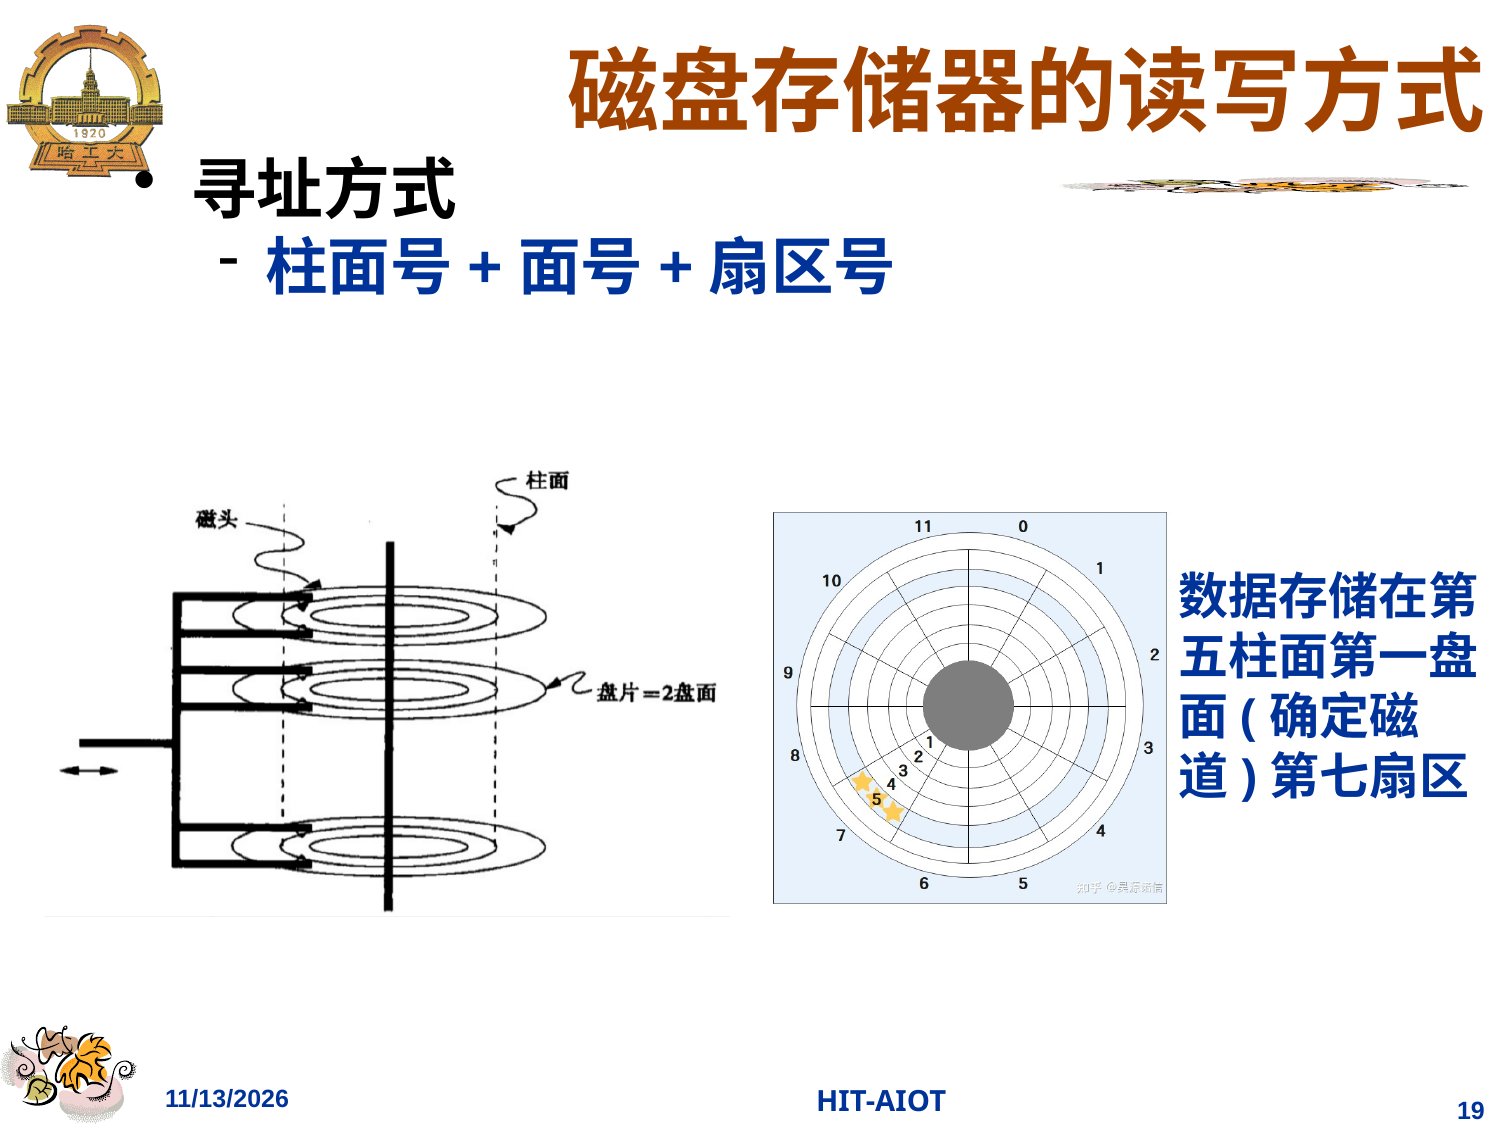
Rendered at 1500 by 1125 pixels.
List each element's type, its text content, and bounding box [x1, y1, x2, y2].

footer HIT-AIOT [524, 1074, 1238, 1125]
picture [769, 510, 1173, 905]
title 磁盘存储器的读写方式 [162, 0, 1500, 176]
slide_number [149, 1074, 413, 1125]
picture [44, 467, 731, 918]
slide_number 19 [1437, 1087, 1500, 1125]
list 寻址方式 柱面号+面号+扇区号 [118, 139, 1470, 883]
picture [0, 24, 162, 182]
text_box 数据存储在第五柱面第一盘面(确定磁道)第七扇区 [1177, 556, 1500, 812]
